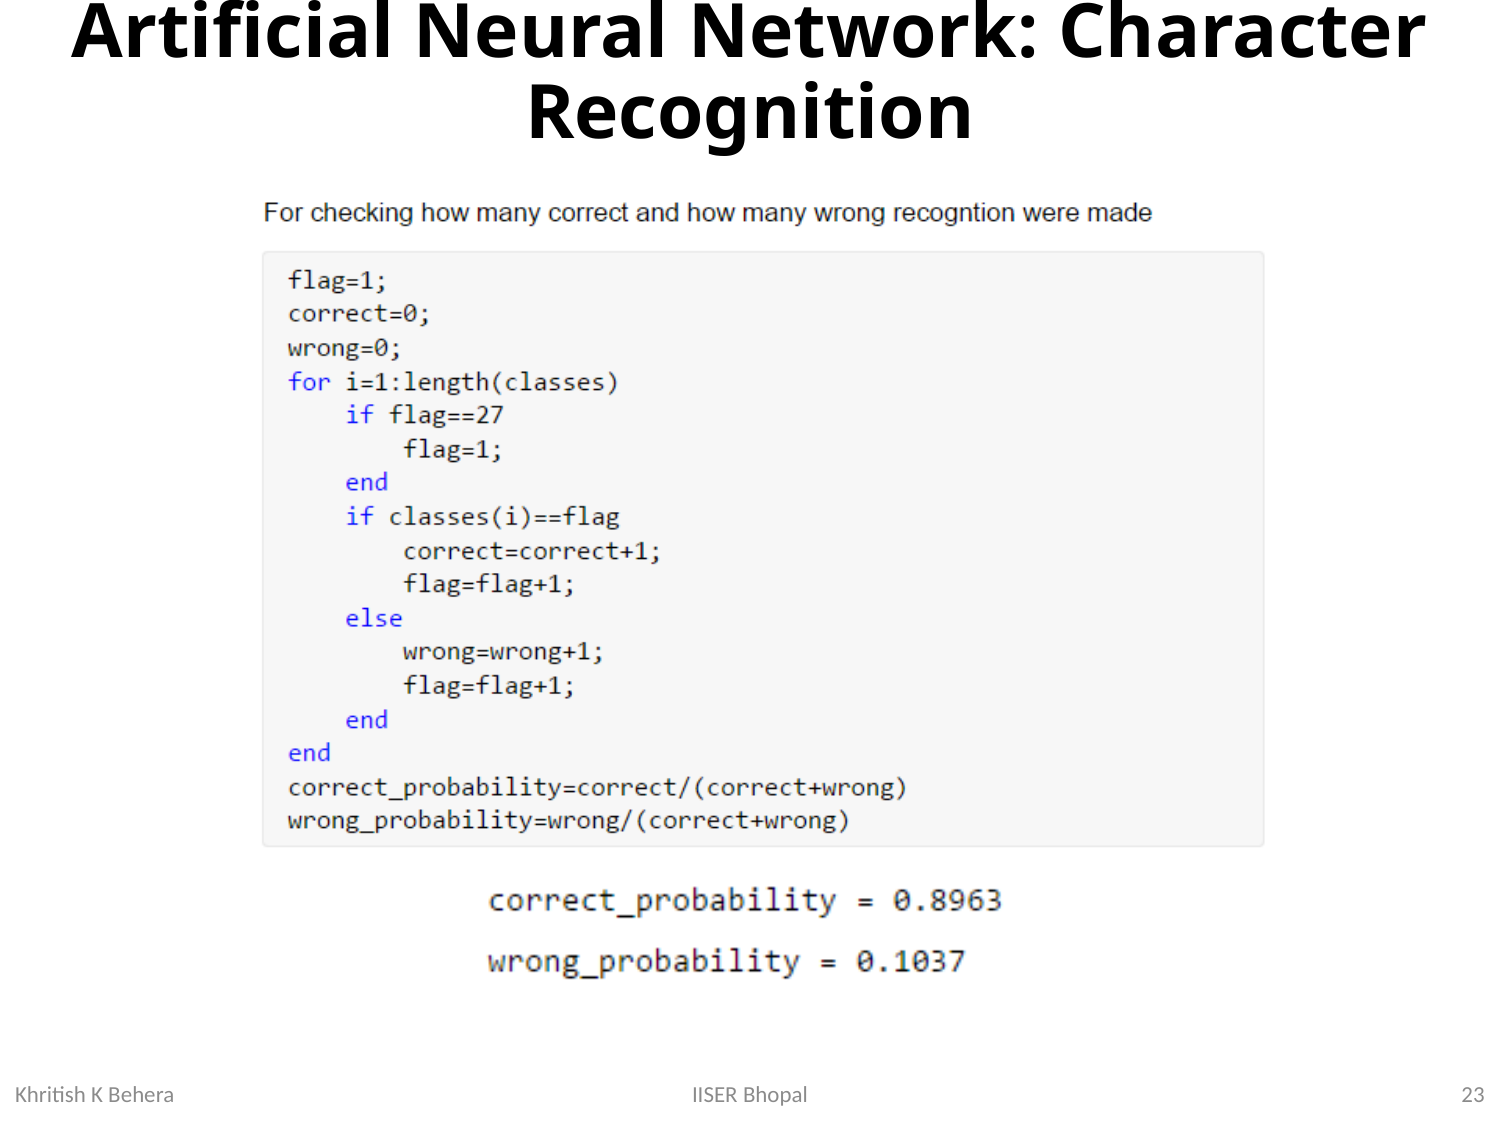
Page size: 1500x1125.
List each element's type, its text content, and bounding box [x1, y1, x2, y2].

slide_number Khritish K Behera [0, 1063, 338, 1124]
slide_number 23 [1162, 1063, 1500, 1124]
title Artificial Neural Network: Character Recognition [0, 1, 1500, 146]
footer IISER Bhopal [496, 1063, 1004, 1124]
picture [217, 170, 1282, 991]
